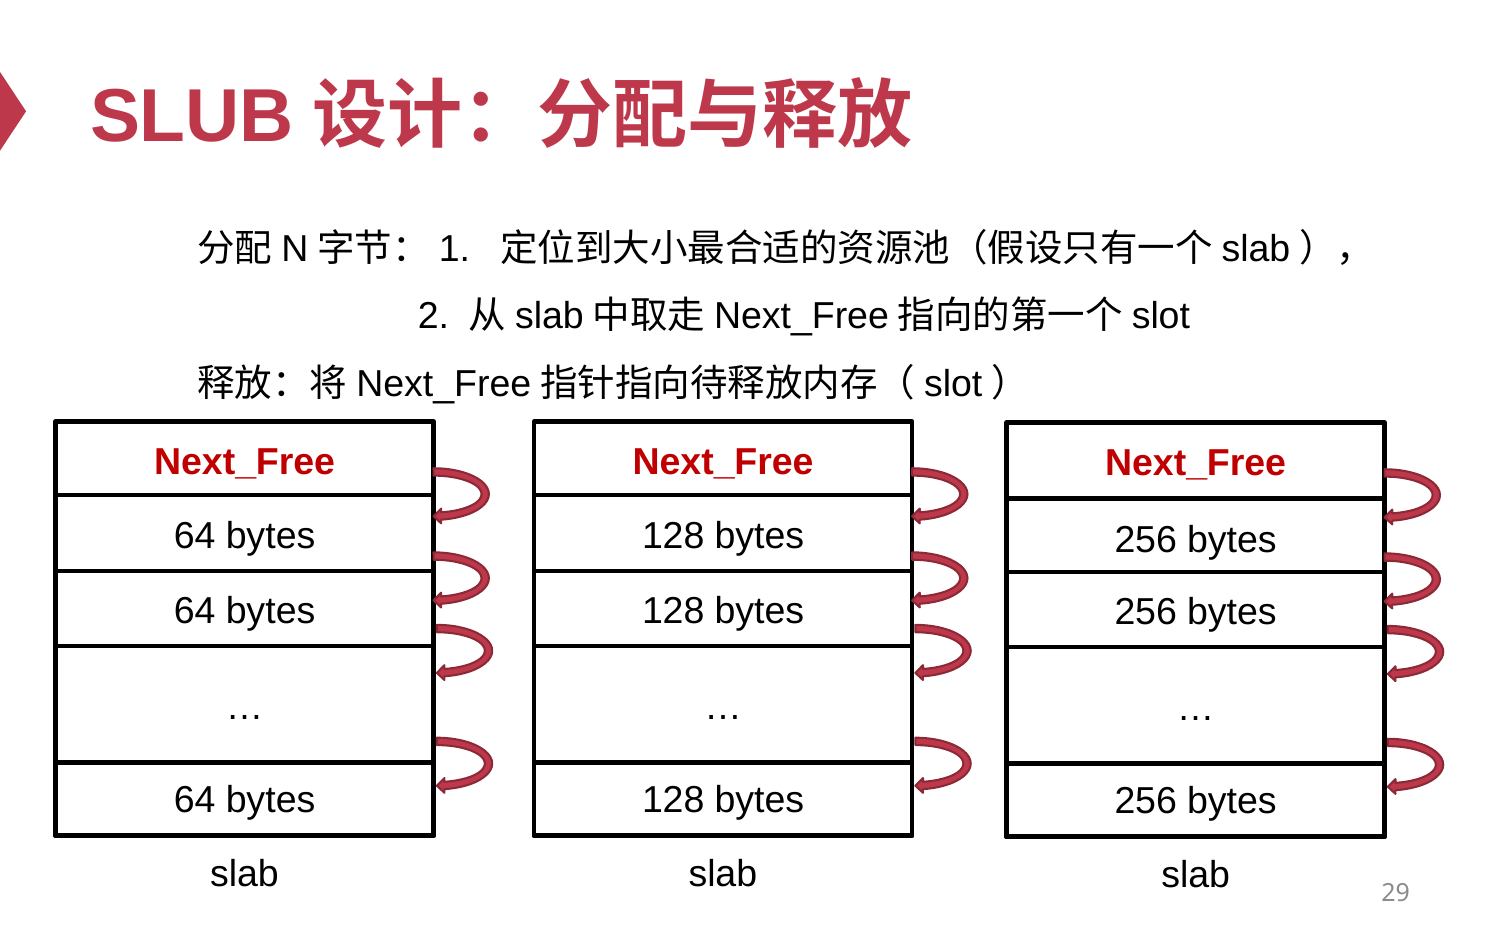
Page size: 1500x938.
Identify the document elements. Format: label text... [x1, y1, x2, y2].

text_box slab [195, 841, 294, 902]
text_box [1382, 467, 1443, 527]
title SLUB设计：分配与释放 [75, 37, 1425, 186]
text_box [913, 622, 973, 682]
text_box 256 bytes [1004, 766, 1387, 839]
text_box [1382, 551, 1443, 611]
text_box [431, 466, 491, 526]
text_box 128 bytes [532, 569, 914, 644]
slide_number 29 [1074, 868, 1425, 919]
text_box [431, 550, 491, 610]
text_box 64 bytes [53, 493, 436, 569]
text_box [434, 622, 495, 682]
text_box [913, 735, 973, 795]
text_box 64 bytes [53, 569, 436, 644]
text_box [434, 735, 495, 795]
text_box 128 bytes [532, 765, 914, 838]
text_box 128 bytes [532, 493, 914, 569]
text_box [910, 550, 970, 610]
text_box Next_Free [1004, 420, 1387, 497]
text_box 256 bytes [1004, 570, 1387, 645]
text_box [1385, 736, 1446, 796]
text_box [910, 466, 970, 526]
text_box 分配N字节：1. 定位到大小最合适的资源池（假设只有一个slab）， 2. 从slab中取走Next_Free指向的第一个slot 释放：将Next_Free指针指向待释放内存（slot） [182, 194, 1389, 412]
text_box … [532, 644, 914, 765]
text_box Next_Free [53, 419, 436, 493]
text_box 256 bytes [1004, 497, 1387, 570]
text_box slab [673, 841, 773, 902]
text_box 64 bytes [53, 765, 436, 838]
text_box slab [1146, 842, 1245, 903]
text_box … [53, 644, 436, 765]
text_box … [1004, 645, 1387, 766]
text_box Next_Free [532, 419, 914, 493]
text_box [1385, 623, 1446, 683]
